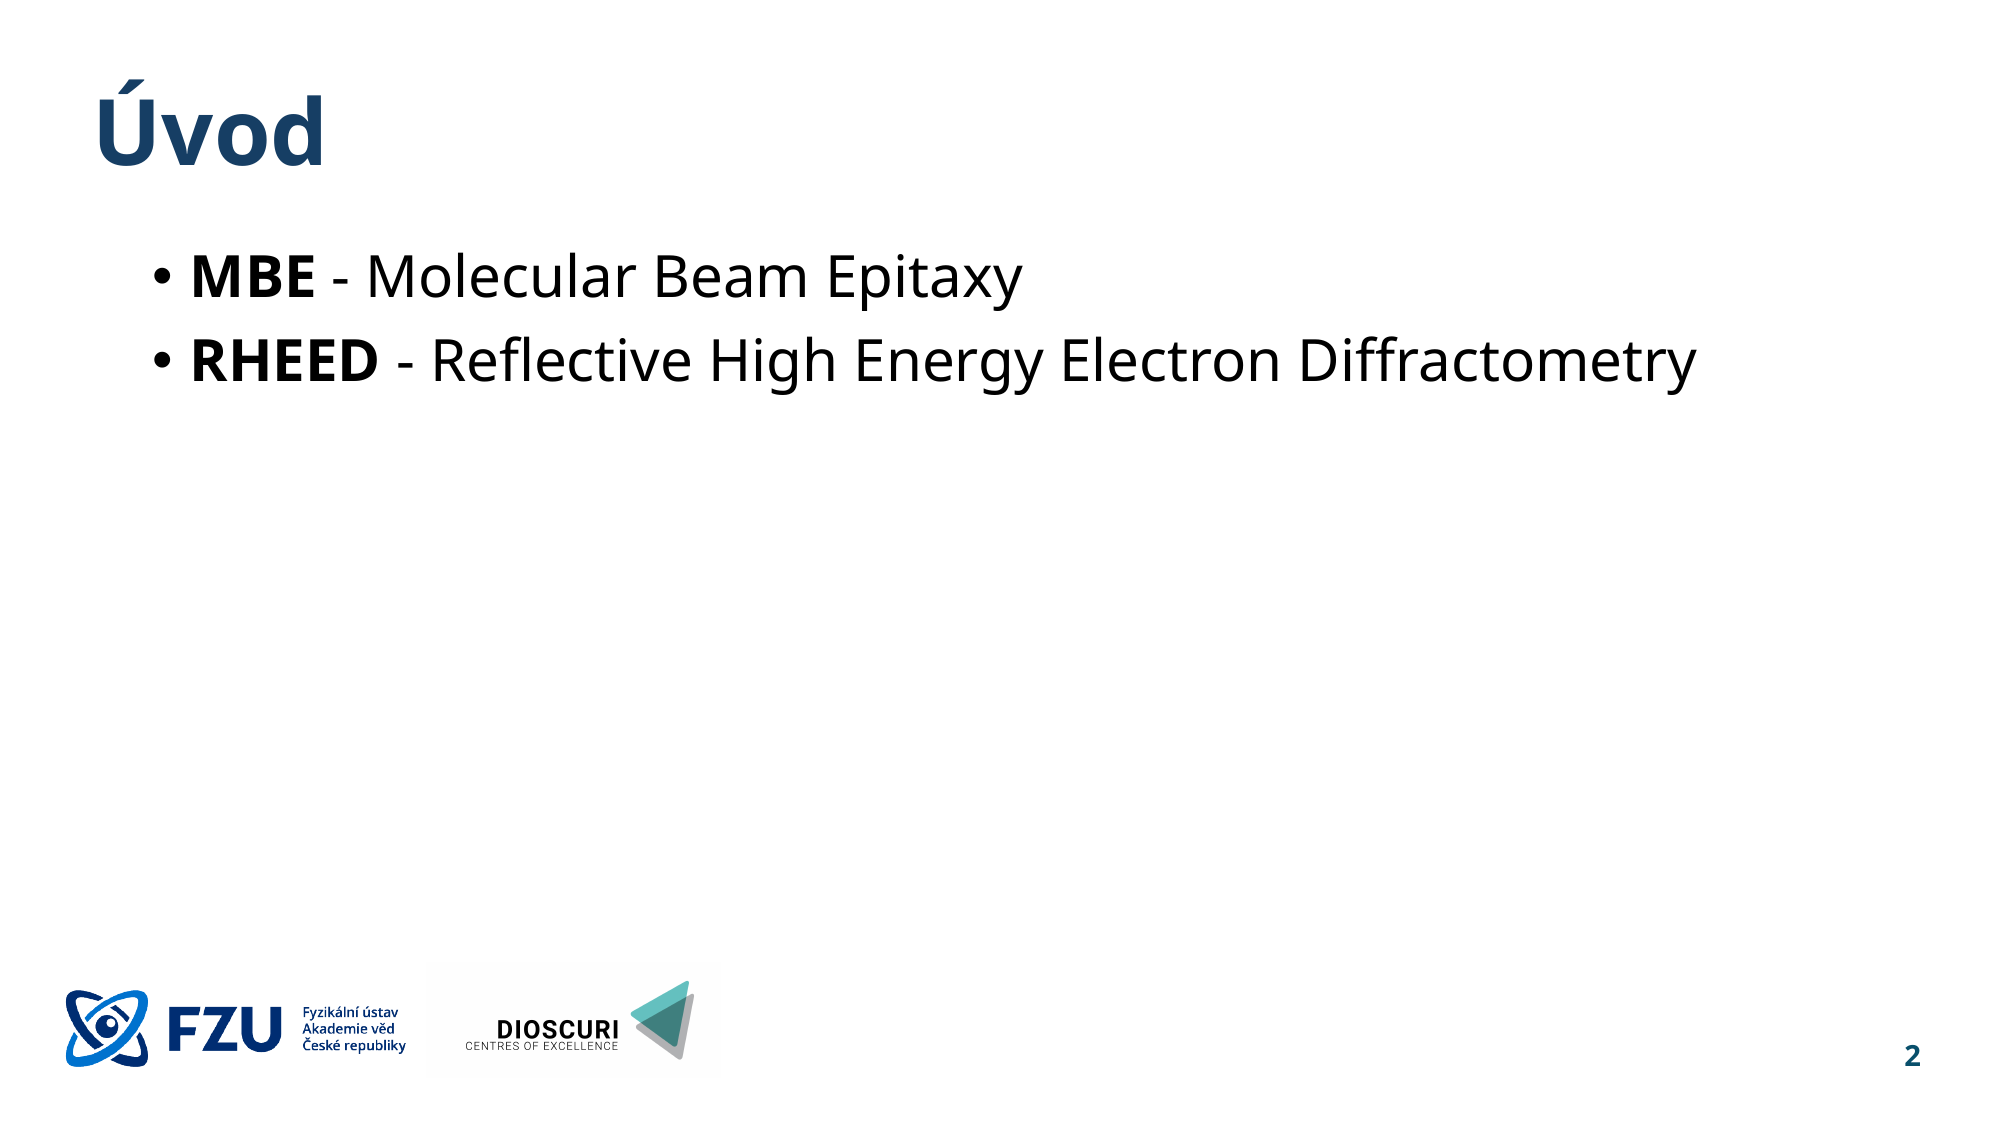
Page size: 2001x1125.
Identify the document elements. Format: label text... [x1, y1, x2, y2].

list MBE - Molecular Beam Epitaxy RHEED - Reflective High Energy Electron Diffractometry [137, 239, 1863, 954]
slide_number 2 [1486, 1026, 1937, 1087]
title Úvod [77, 26, 1803, 245]
picture [43, 961, 722, 1078]
